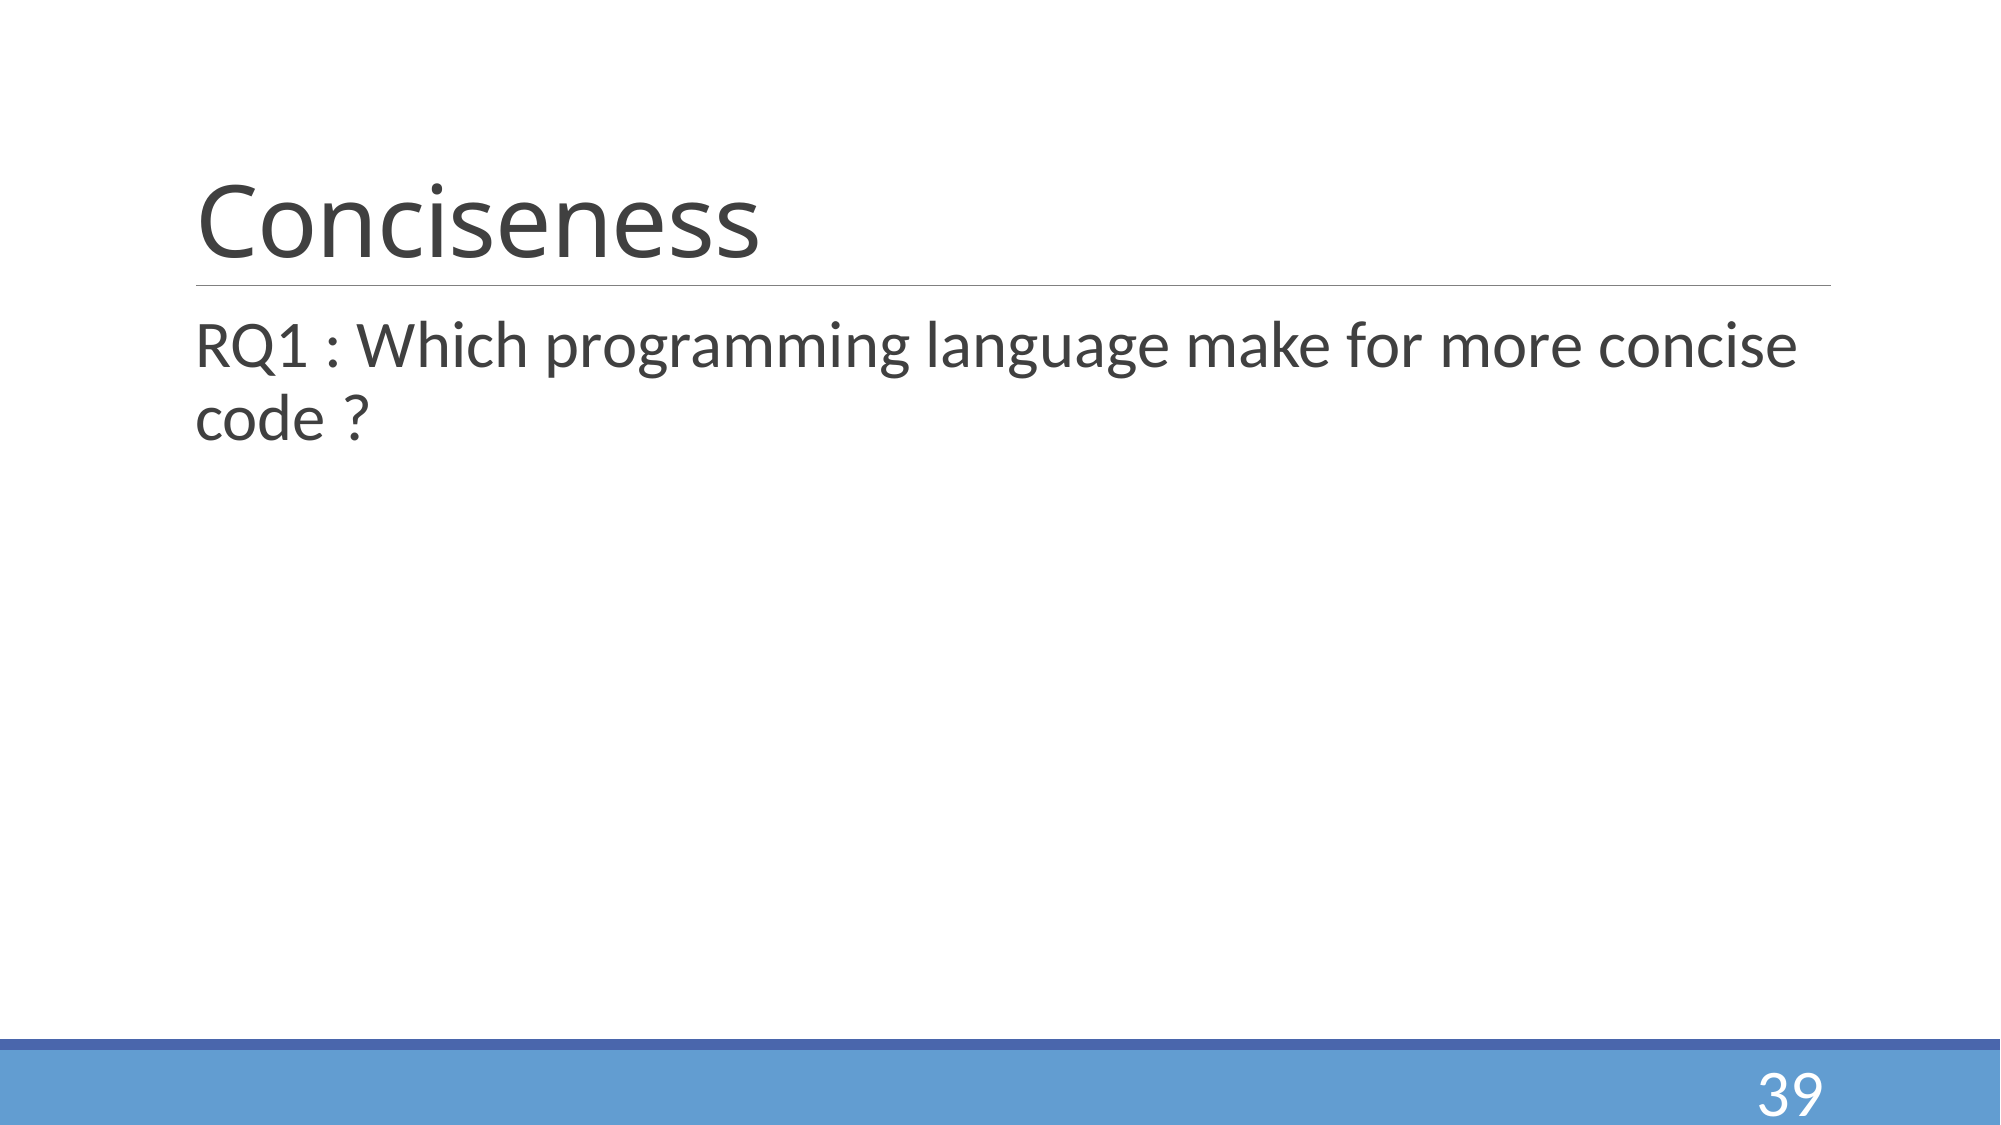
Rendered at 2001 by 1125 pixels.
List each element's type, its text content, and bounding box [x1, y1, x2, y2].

title Conciseness [180, 47, 1830, 285]
slide_number 39 [1624, 1059, 1840, 1120]
list RQ1 : Which programming language make for more concise code ? [180, 302, 1830, 963]
